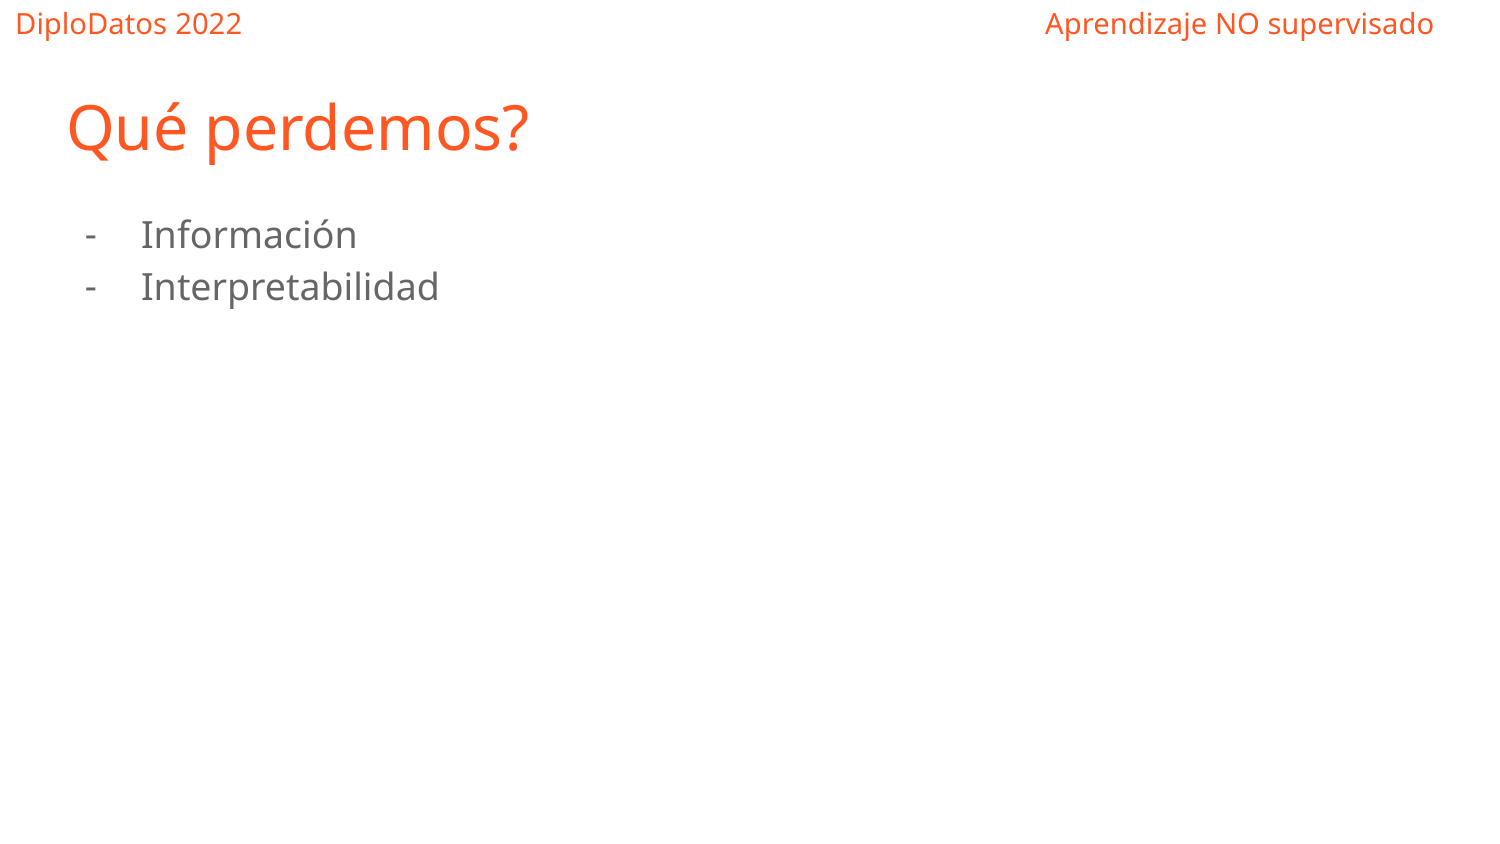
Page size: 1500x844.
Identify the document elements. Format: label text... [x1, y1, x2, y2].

title Qué perdemos? [51, 72, 1449, 167]
list Información Interpretabilidad [51, 189, 1449, 750]
